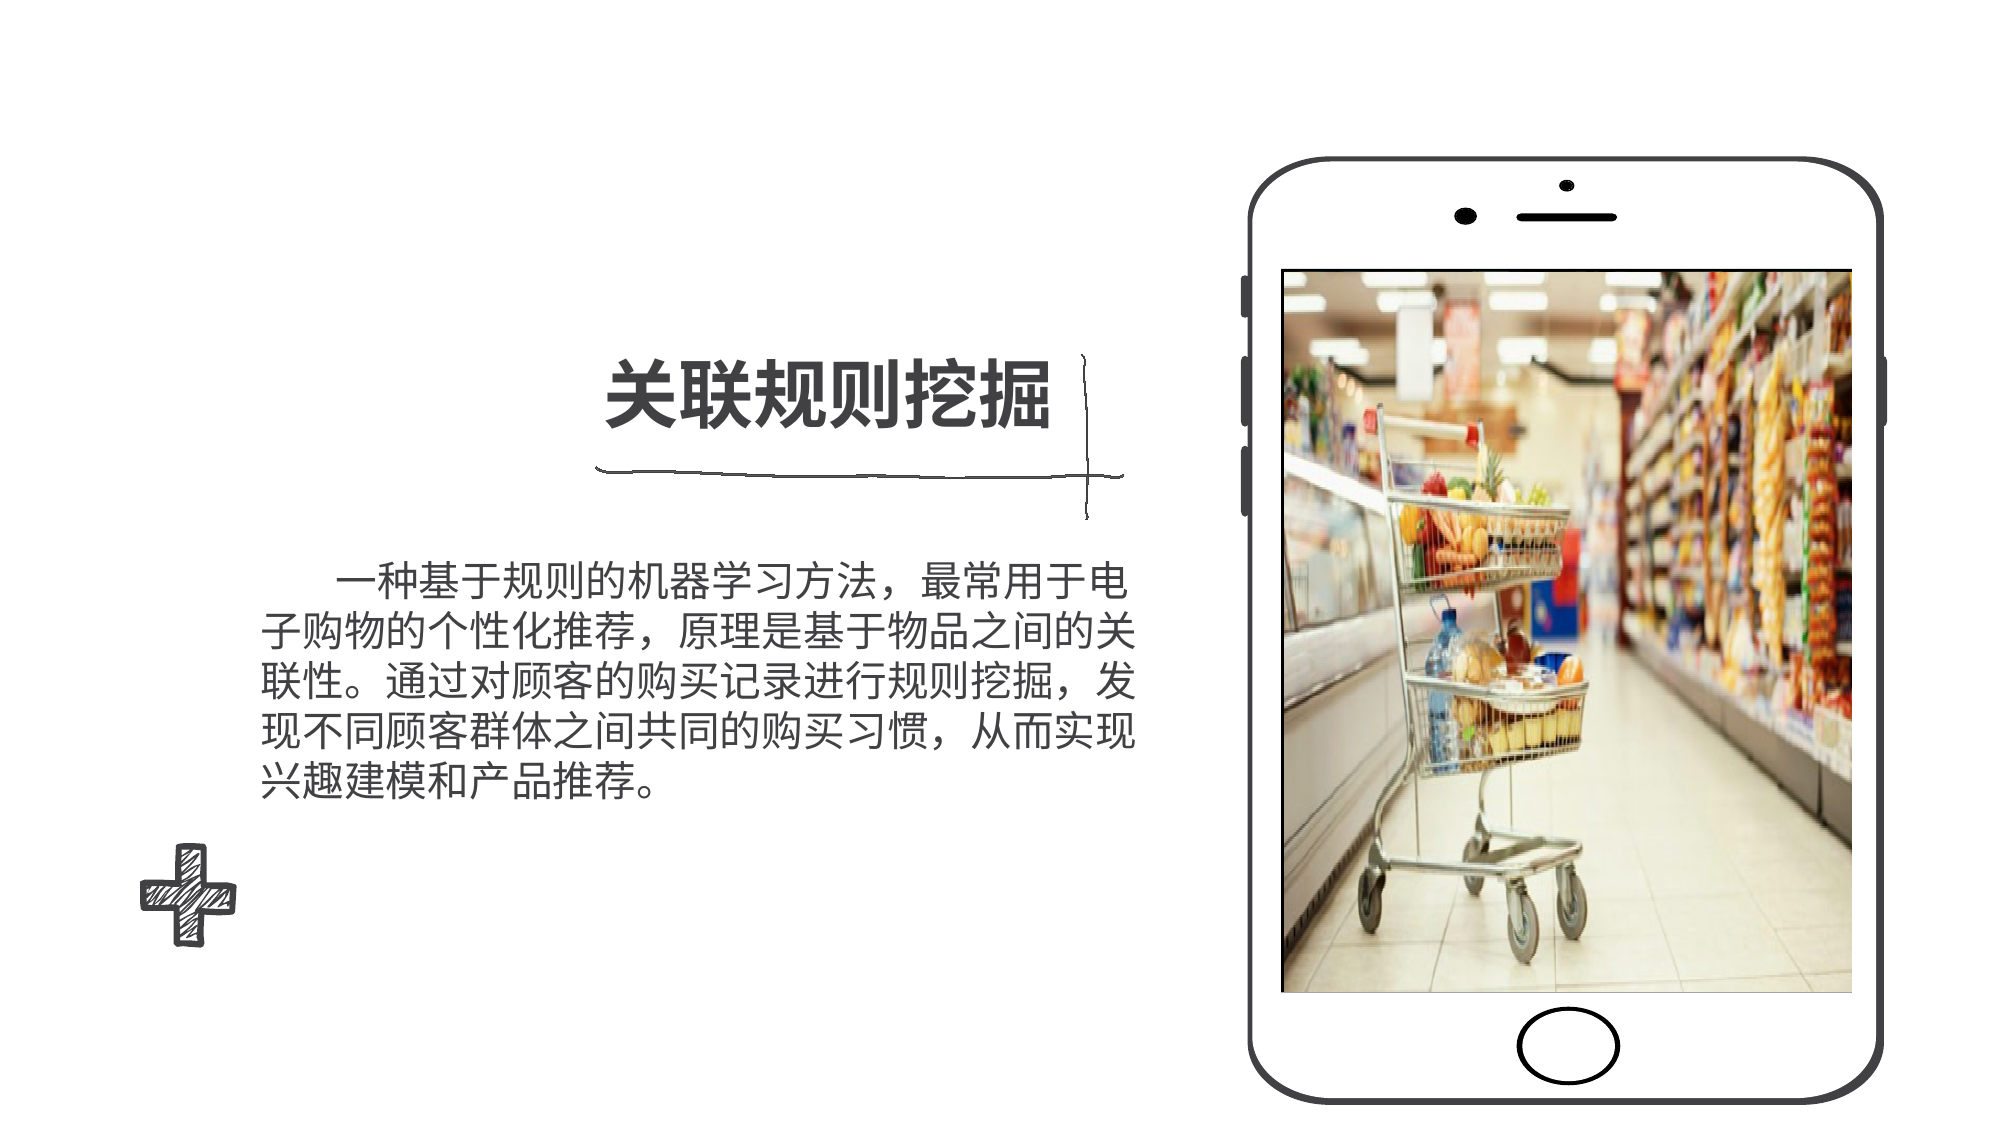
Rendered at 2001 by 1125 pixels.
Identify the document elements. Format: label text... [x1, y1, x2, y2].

text_box [1081, 354, 1089, 520]
text_box [140, 843, 237, 948]
text_box [1089, 474, 1124, 479]
text_box 一种基于规则的机器学习方法，最常用于电子购物的个性化推荐，原理是基于物品之间的关联性。通过对顾客的购买记录进行规则挖掘，发现不同顾客群体之间共同的购买习惯，从而实现兴趣建模和产品推荐。 [245, 547, 1184, 813]
text_box 关联规则挖掘 [350, 339, 1069, 445]
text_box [1240, 156, 1888, 1105]
picture [1284, 272, 1852, 992]
text_box [595, 466, 1087, 479]
